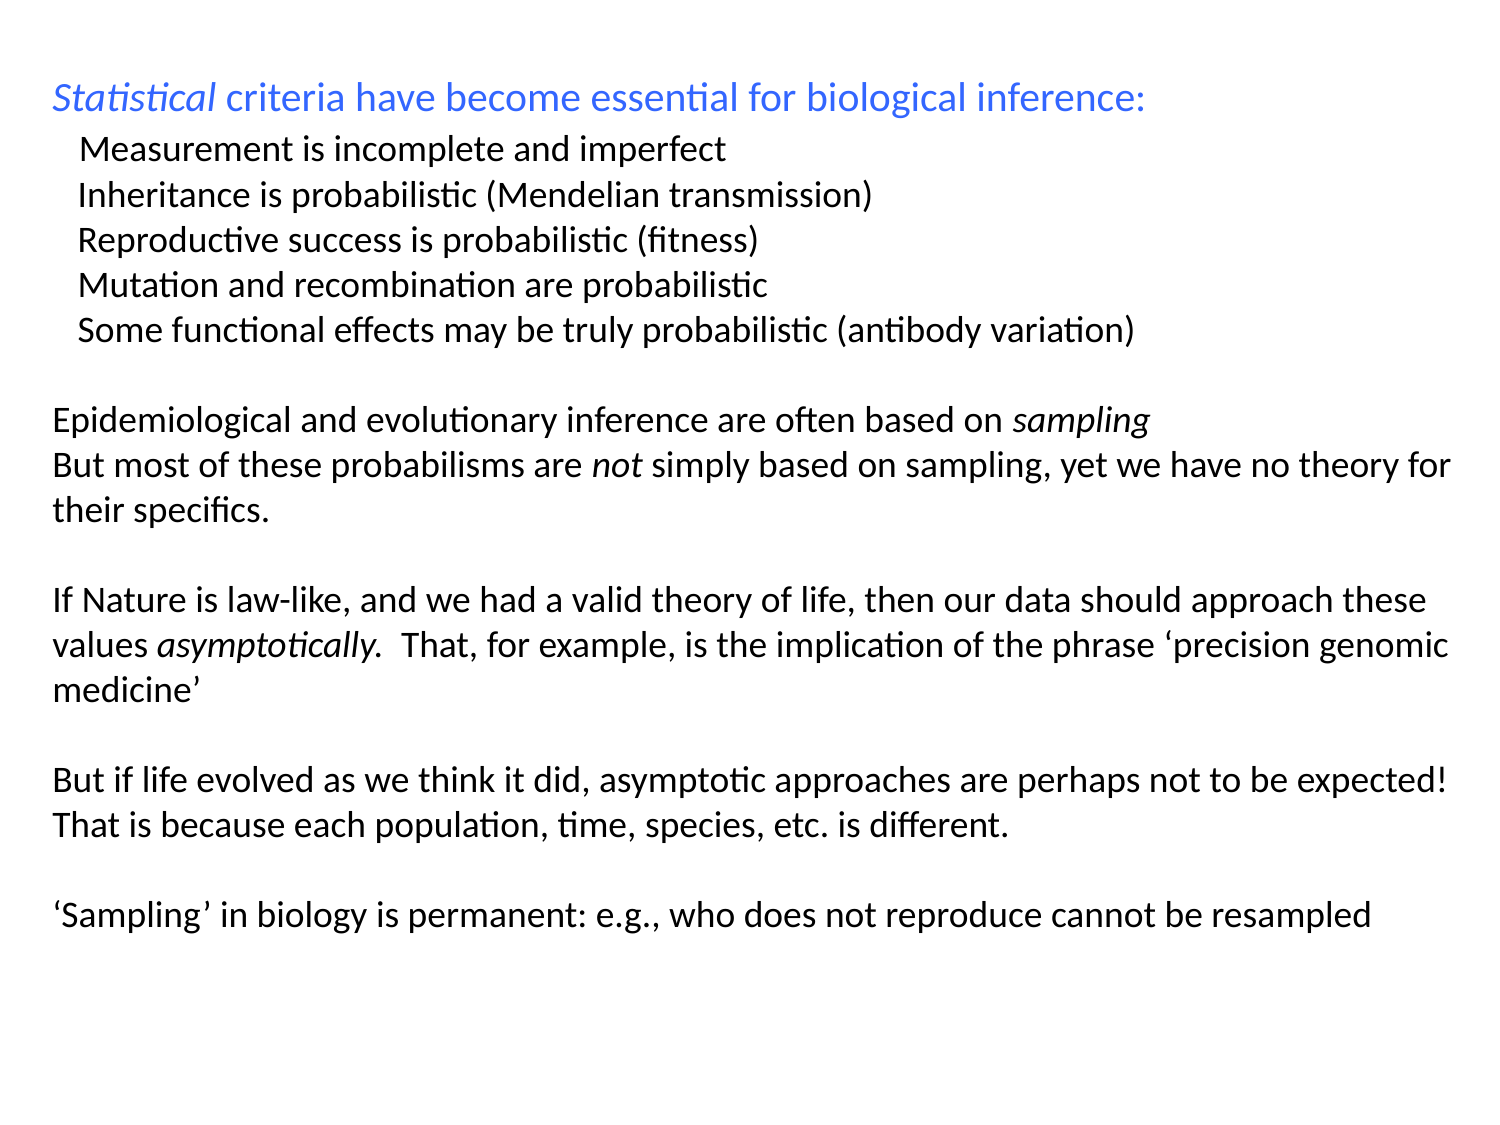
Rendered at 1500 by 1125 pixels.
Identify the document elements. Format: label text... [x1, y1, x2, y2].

text_box Statistical criteria have become essential for biological inference: Measurement is incomplete and imperfect Inheritance is probabilistic (Mendelian transmission) Reproductive success is probabilistic (fitness) Mutation and recombination are probabilistic Some functional effects may be truly probabilistic (antibody variation) Epidemiological and evolutionary inference are often based on sampling But most of these probabilisms are not simply based on sampling, yet we have no theory for their specifics. If Nature is law-like, and we had a valid theory of life, then our data should approach these values asymptotically. That, for example, is the implication of the phrase ‘precision genomic medicine’ But if life evolved as we think it did, asymptotic approaches are perhaps not to be expected! That is because each population, time, species, etc. is different. ‘Sampling’ in biology is permanent: e.g., who does not reproduce cannot be resampled [37, 62, 1475, 943]
